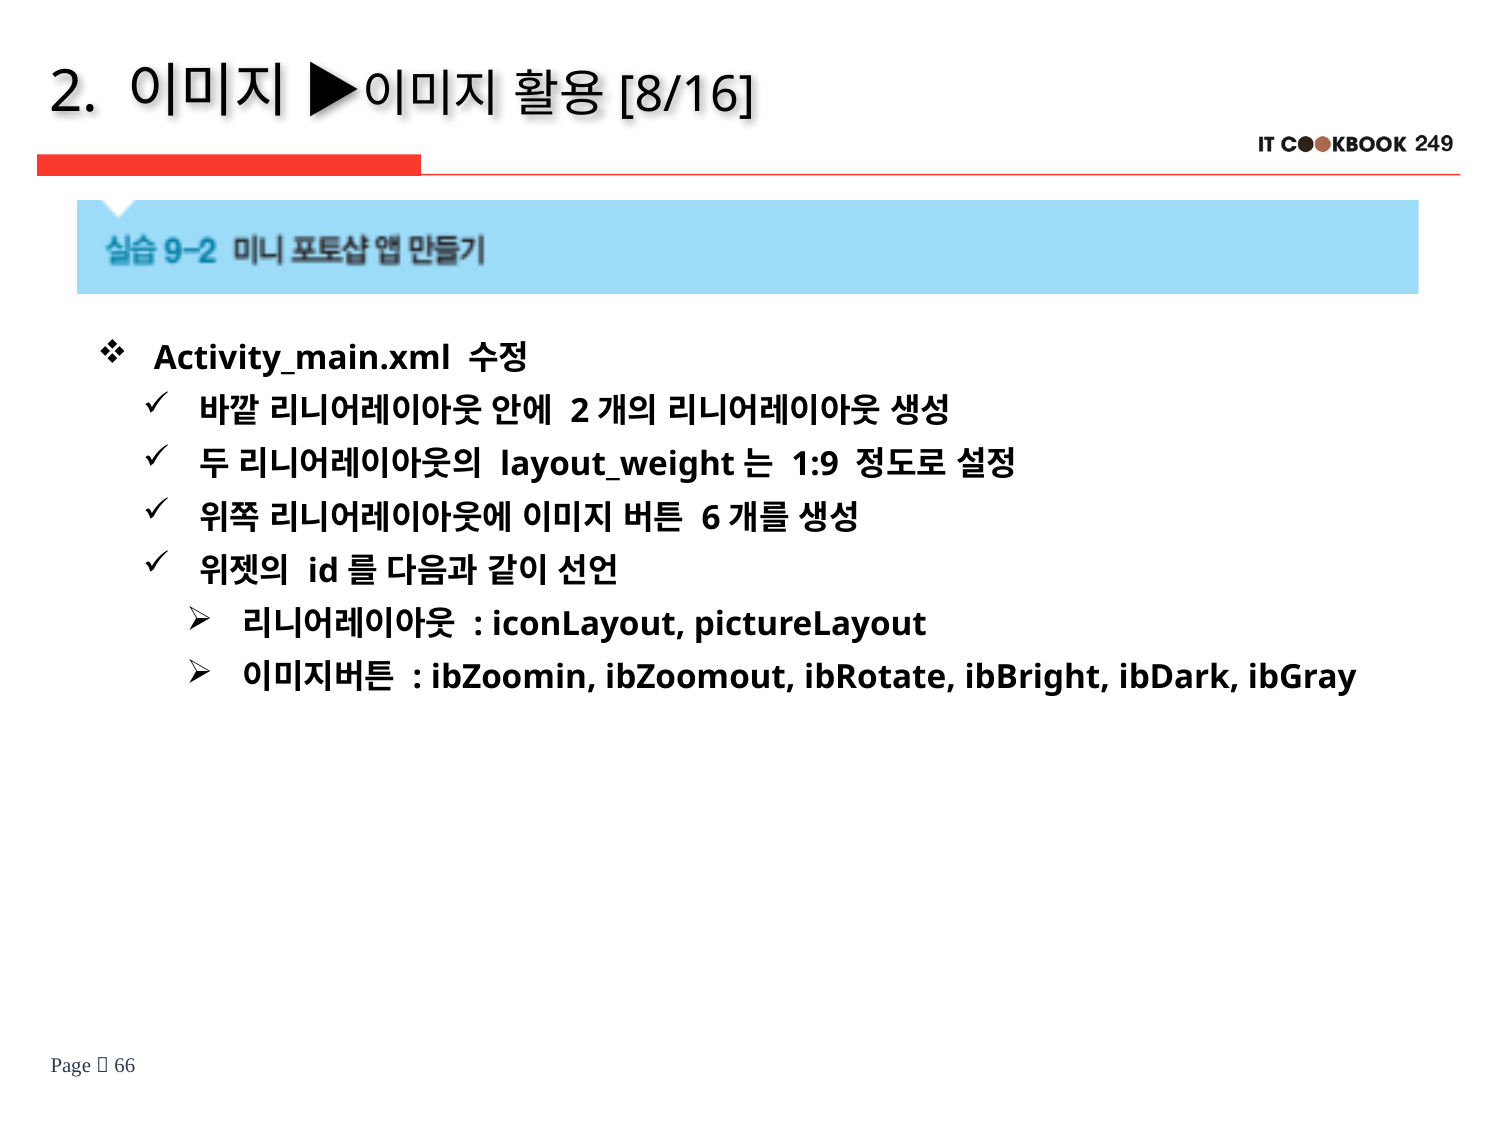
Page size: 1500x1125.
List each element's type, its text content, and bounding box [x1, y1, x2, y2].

title 2. 이미지 ▶이미지 활용[8/16] [48, 53, 1448, 161]
list Activity_main.xml 수정 바깥 리니어레이아웃 안에 2개의 리니어레이아웃 생성 두 리니어레이아웃의 layout_weight는 1:9 정도로 설정 위쪽 리니어레이아웃에 이미지 버튼 6개를 생성 위젯의 id를 다음과 같이 선언 리니어레이아웃 : iconLayout, pictureLayout 이미지버튼 : ibZoomin, ibZoomout, ibRotate, ibBright, ibDark, ibGray [54, 335, 1500, 1051]
picture [76, 199, 1419, 294]
picture [1218, 120, 1464, 164]
